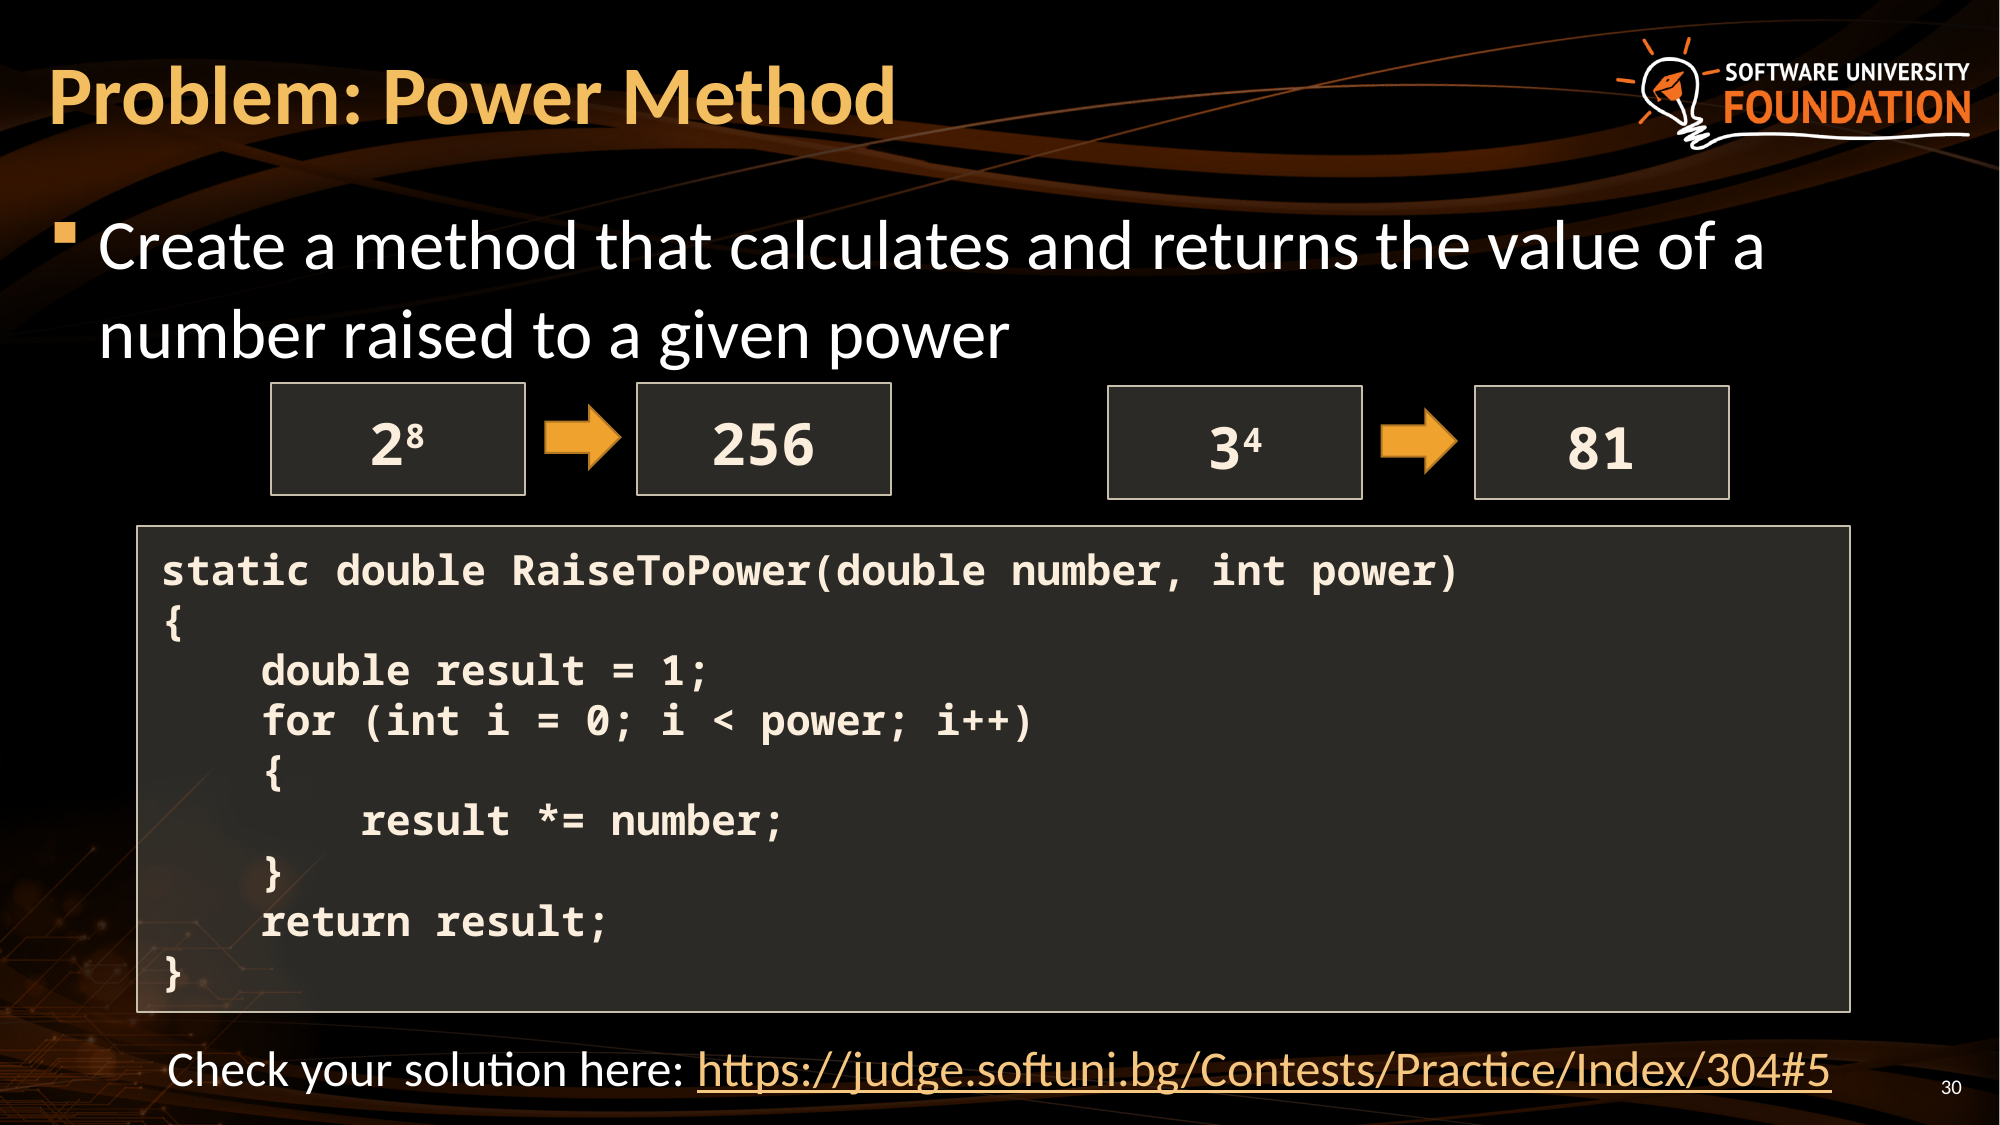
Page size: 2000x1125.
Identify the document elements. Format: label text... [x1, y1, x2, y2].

slide_number 30 [1898, 1070, 1968, 1103]
title Problem: Power Method [30, 6, 1602, 189]
text_box 81 [1474, 386, 1729, 499]
list Create a method that calculates and returns the value of a number raised to a given power [31, 188, 1968, 1103]
text_box 34 [1108, 386, 1363, 499]
text_box Check your solution here: https://judge.softuni.bg/Contests/Practice/Index/304#5 [102, 1029, 1898, 1105]
text_box 28 [270, 382, 525, 496]
text_box static double RaiseToPower(double number, int power) { double result = 1; for (int i = 0; i < power; i++) { result *= number; } return result; } [137, 526, 1850, 1012]
text_box [544, 403, 622, 472]
text_box 256 [637, 382, 892, 496]
text_box [1380, 407, 1459, 475]
picture [0, 0, 2000, 1125]
